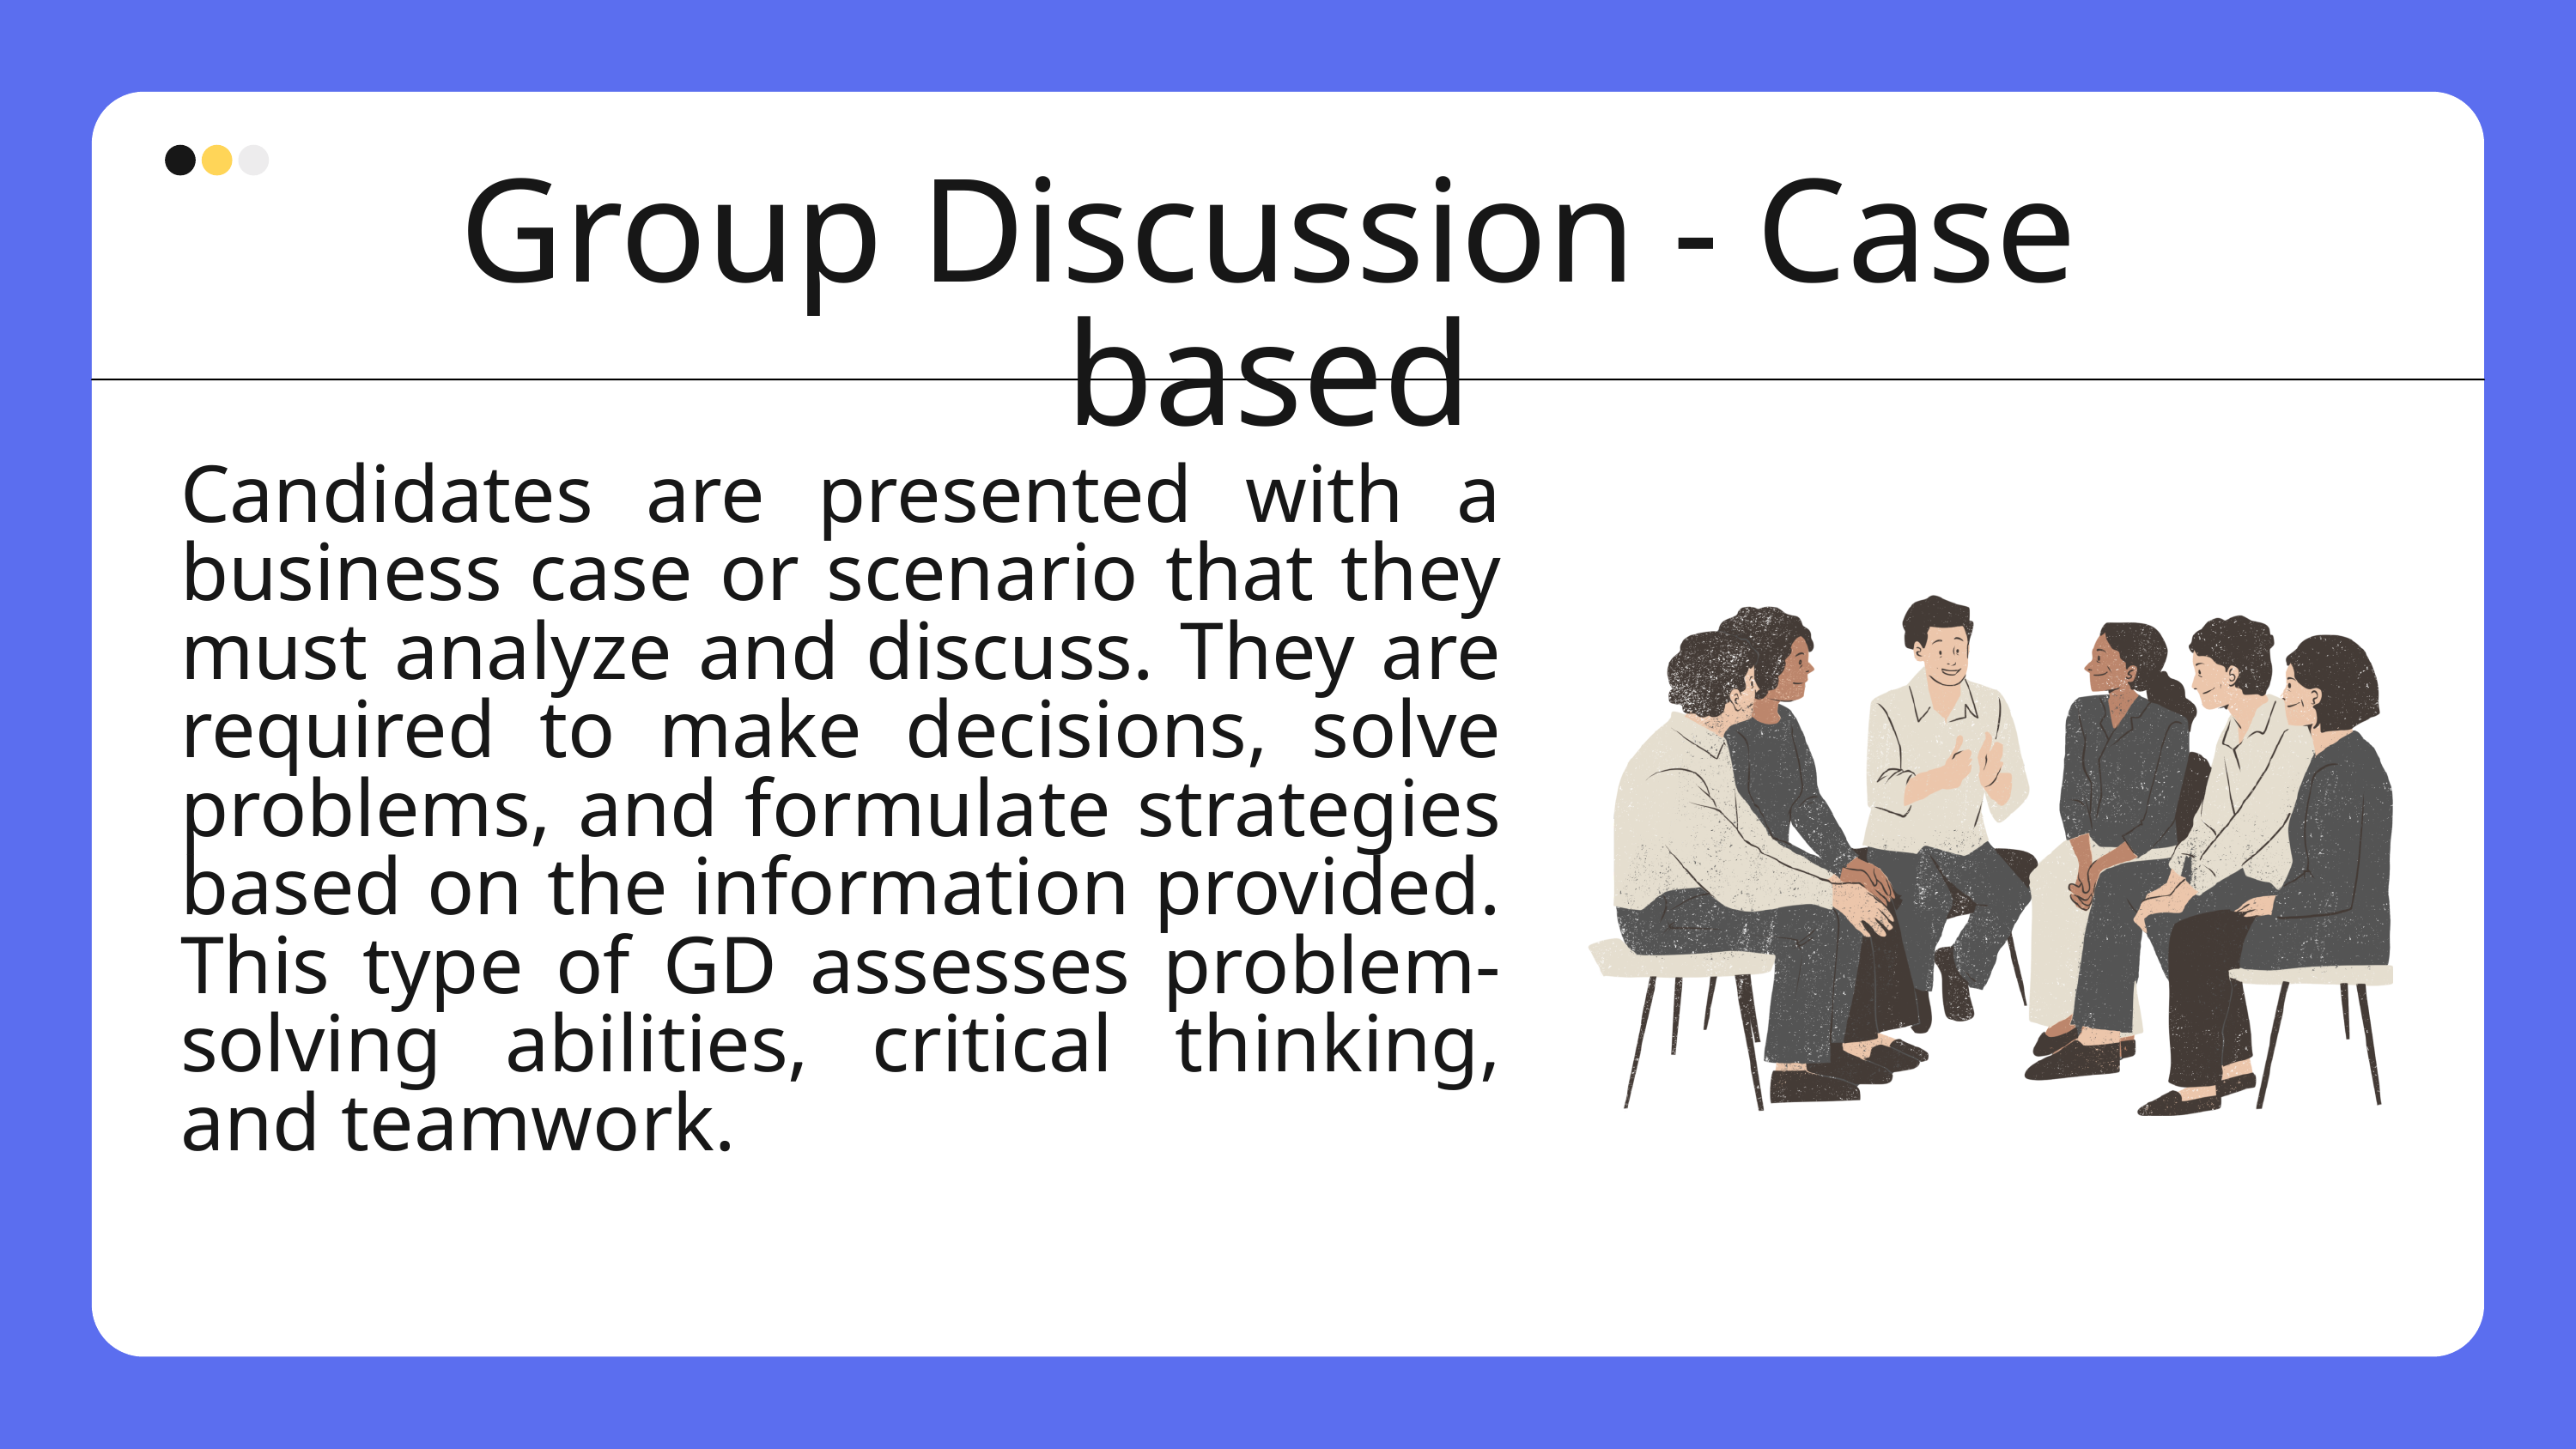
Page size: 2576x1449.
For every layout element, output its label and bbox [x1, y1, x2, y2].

text_box [91, 387, 2485, 1357]
text_box [238, 144, 270, 151]
text_box [201, 144, 233, 151]
text_box [91, 91, 2485, 152]
text_box [164, 144, 196, 151]
text_box [91, 153, 2485, 381]
